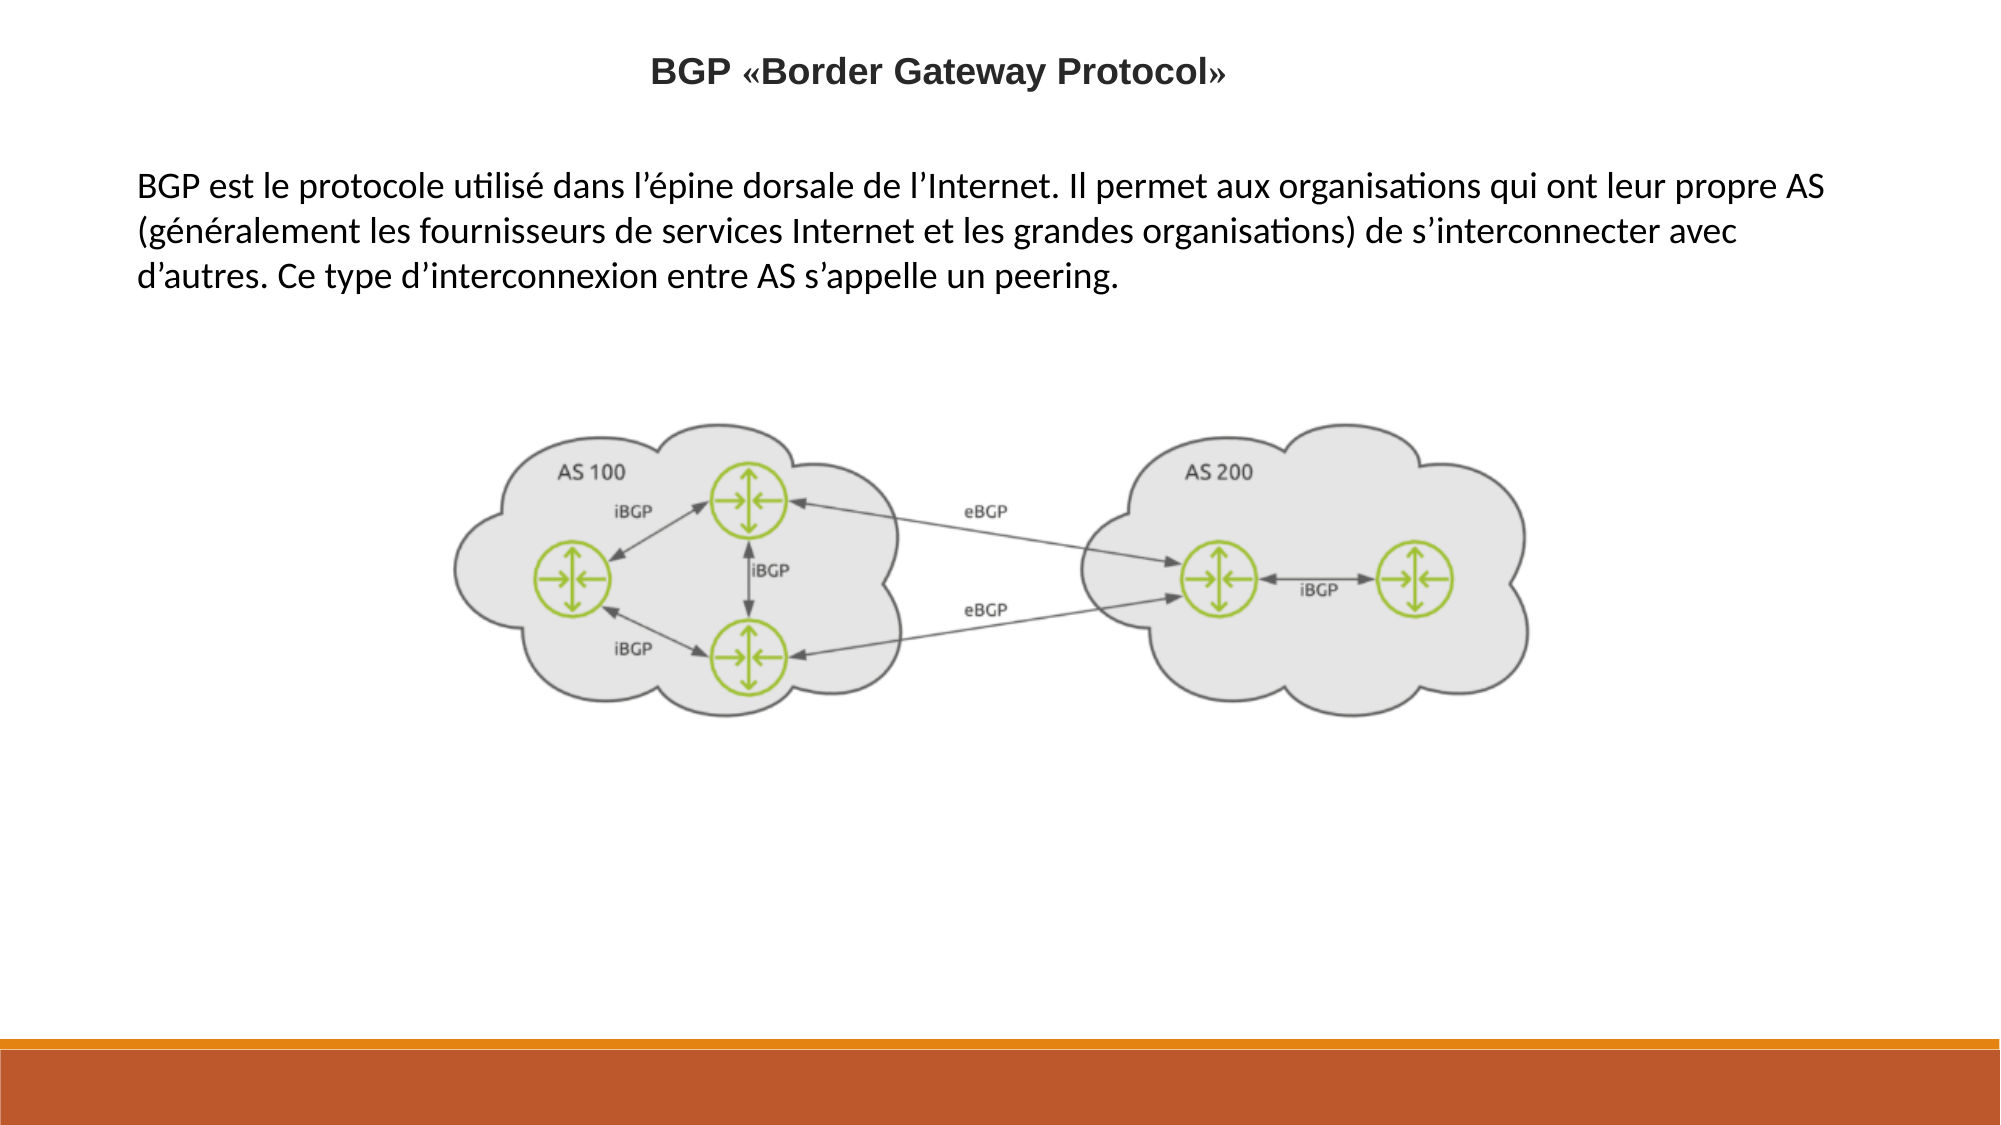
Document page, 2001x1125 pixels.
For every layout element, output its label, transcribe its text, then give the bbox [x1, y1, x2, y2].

text_box BGP «Border Gateway Protocol» [633, 39, 1634, 100]
picture [434, 387, 1566, 738]
text_box BGP est le protocole utilisé dans l’épine dorsale de l’Internet. Il permet aux organisations qui ont leur propre AS (généralement les fournisseurs de services Internet et les grandes organisations) de s’interconnecter avec d’autres. Ce type d’interconnexion entre AS s’appelle un peering. [122, 153, 1878, 304]
